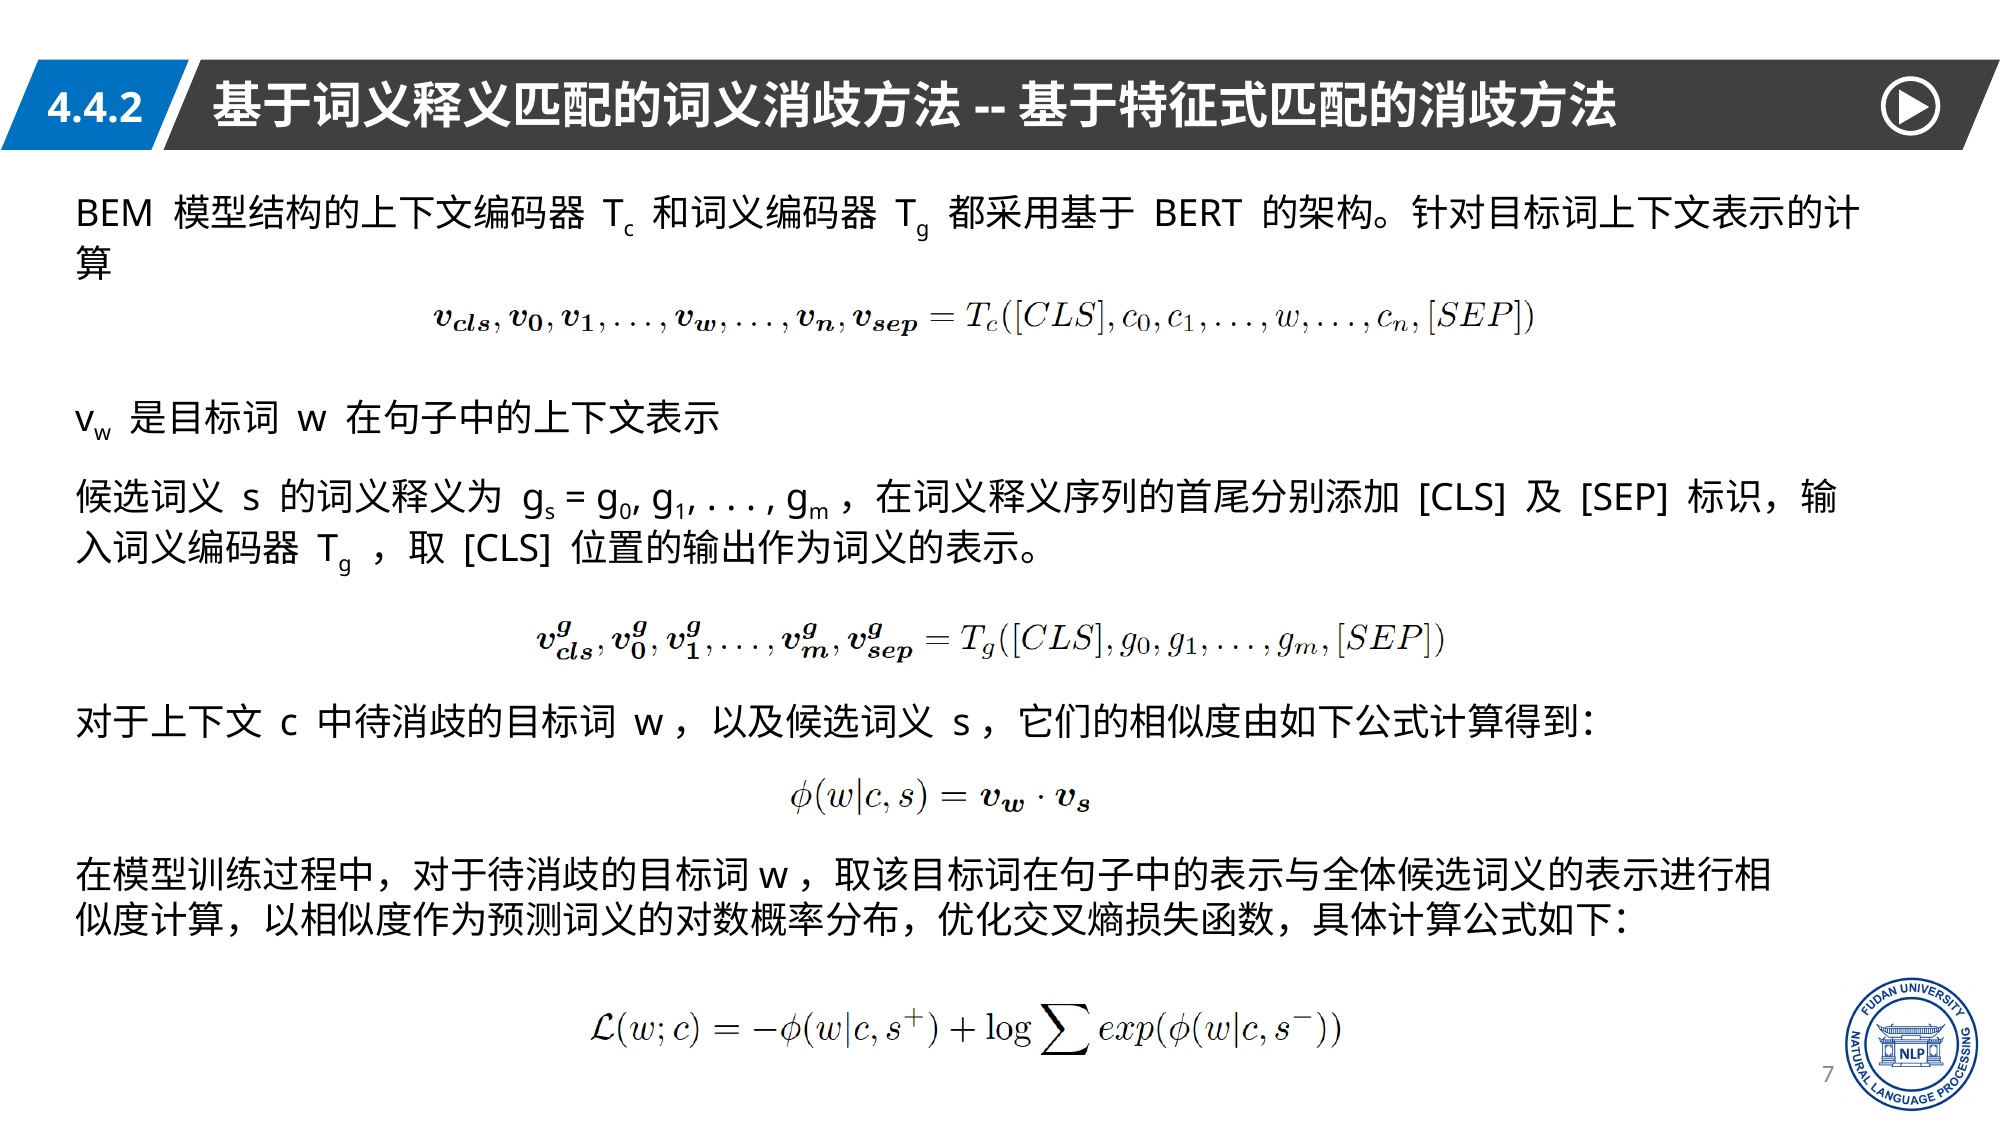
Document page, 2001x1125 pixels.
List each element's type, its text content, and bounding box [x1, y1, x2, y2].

text_box BEM 模型结构的上下文编码器 Tc 和词义编码器 Tg 都采用基于 BERT 的架构。针对目标词上下文表示的计算 [60, 181, 1900, 293]
picture [769, 751, 1120, 845]
picture [567, 987, 1377, 1073]
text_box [1883, 78, 1939, 134]
text_box 对于上下文 c 中待消歧的目标词 w，以及候选词义 s，它们的相似度由如下公式计算得到： [60, 690, 1791, 751]
text_box 4.4.2 [26, 73, 164, 138]
text_box 基于词义释义匹配的词义消歧方法--基于特征式匹配的消歧方法 [197, 66, 1634, 142]
picture [1834, 972, 1985, 1117]
text_box [32, 59, 189, 120]
text_box 候选词义 s 的词义释义为 gs = g0, g1, . . . , gm，在词义释义序列的首尾分别添加 [CLS] 及 [SEP] 标识，输入词义编码器 Tg ，取 [CLS] 位置的输出作为词义的表示。 [60, 465, 1884, 583]
picture [415, 274, 1585, 355]
slide_number 74 [1412, 1042, 1863, 1103]
text_box 在模型训练过程中，对于待消歧的目标词w，取该目标词在句子中的表示与全体候选词义的表示进行相似度计算，以相似度作为预测词义的对数概率分布，优化交叉熵损失函数，具体计算公式如下： [60, 844, 1791, 949]
text_box vw 是目标词 w 在句子中的上下文表示 [60, 386, 1061, 453]
text_box [163, 59, 2000, 150]
text_box [1, 89, 157, 150]
picture [524, 596, 1476, 681]
